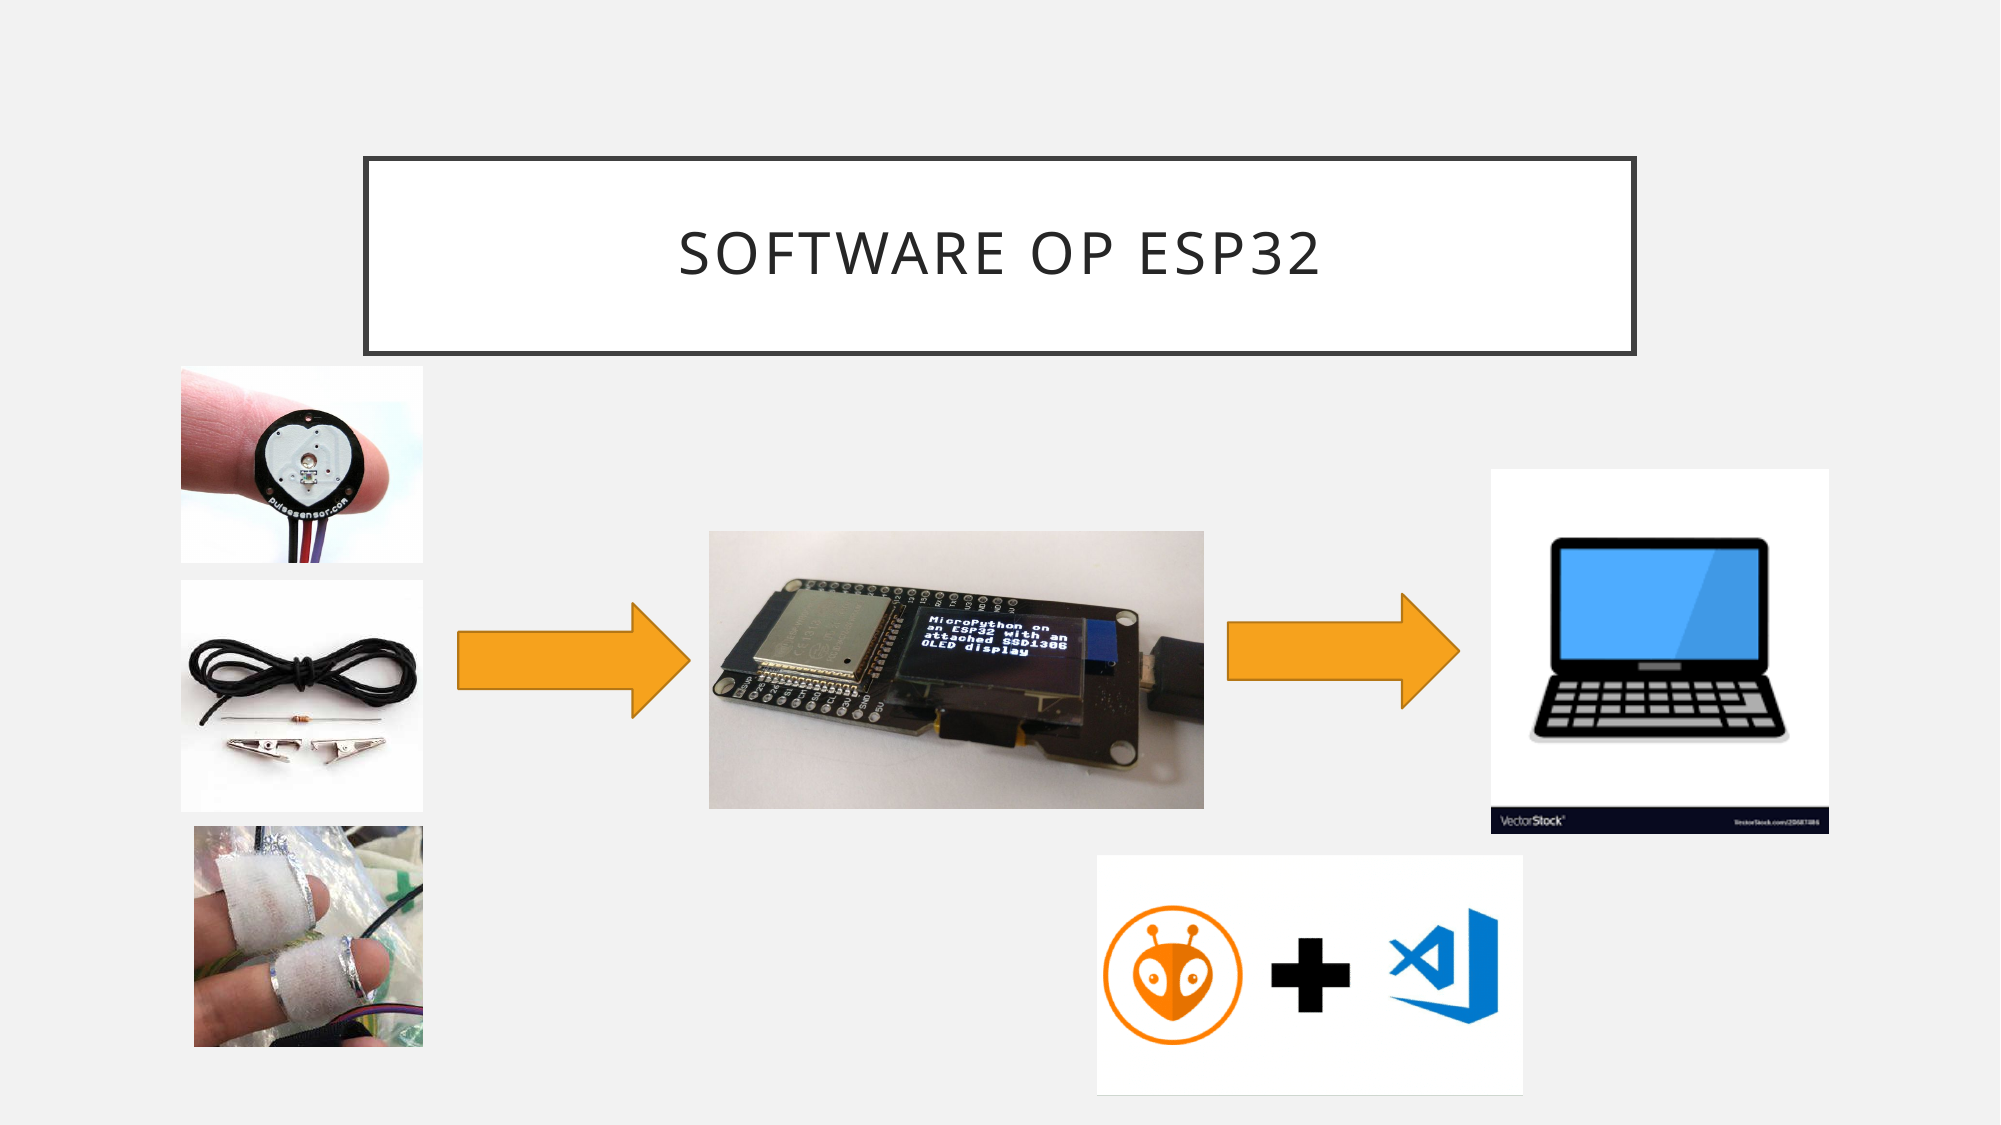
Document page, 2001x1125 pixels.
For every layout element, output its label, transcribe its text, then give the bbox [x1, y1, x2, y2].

picture [181, 580, 423, 812]
picture [709, 531, 1204, 809]
picture [1491, 469, 1829, 834]
title software op ESP32 [363, 156, 1637, 356]
picture [194, 826, 423, 1047]
picture [1097, 847, 1523, 1103]
text_box [1226, 592, 1461, 710]
text_box [457, 602, 691, 719]
picture [181, 366, 423, 563]
